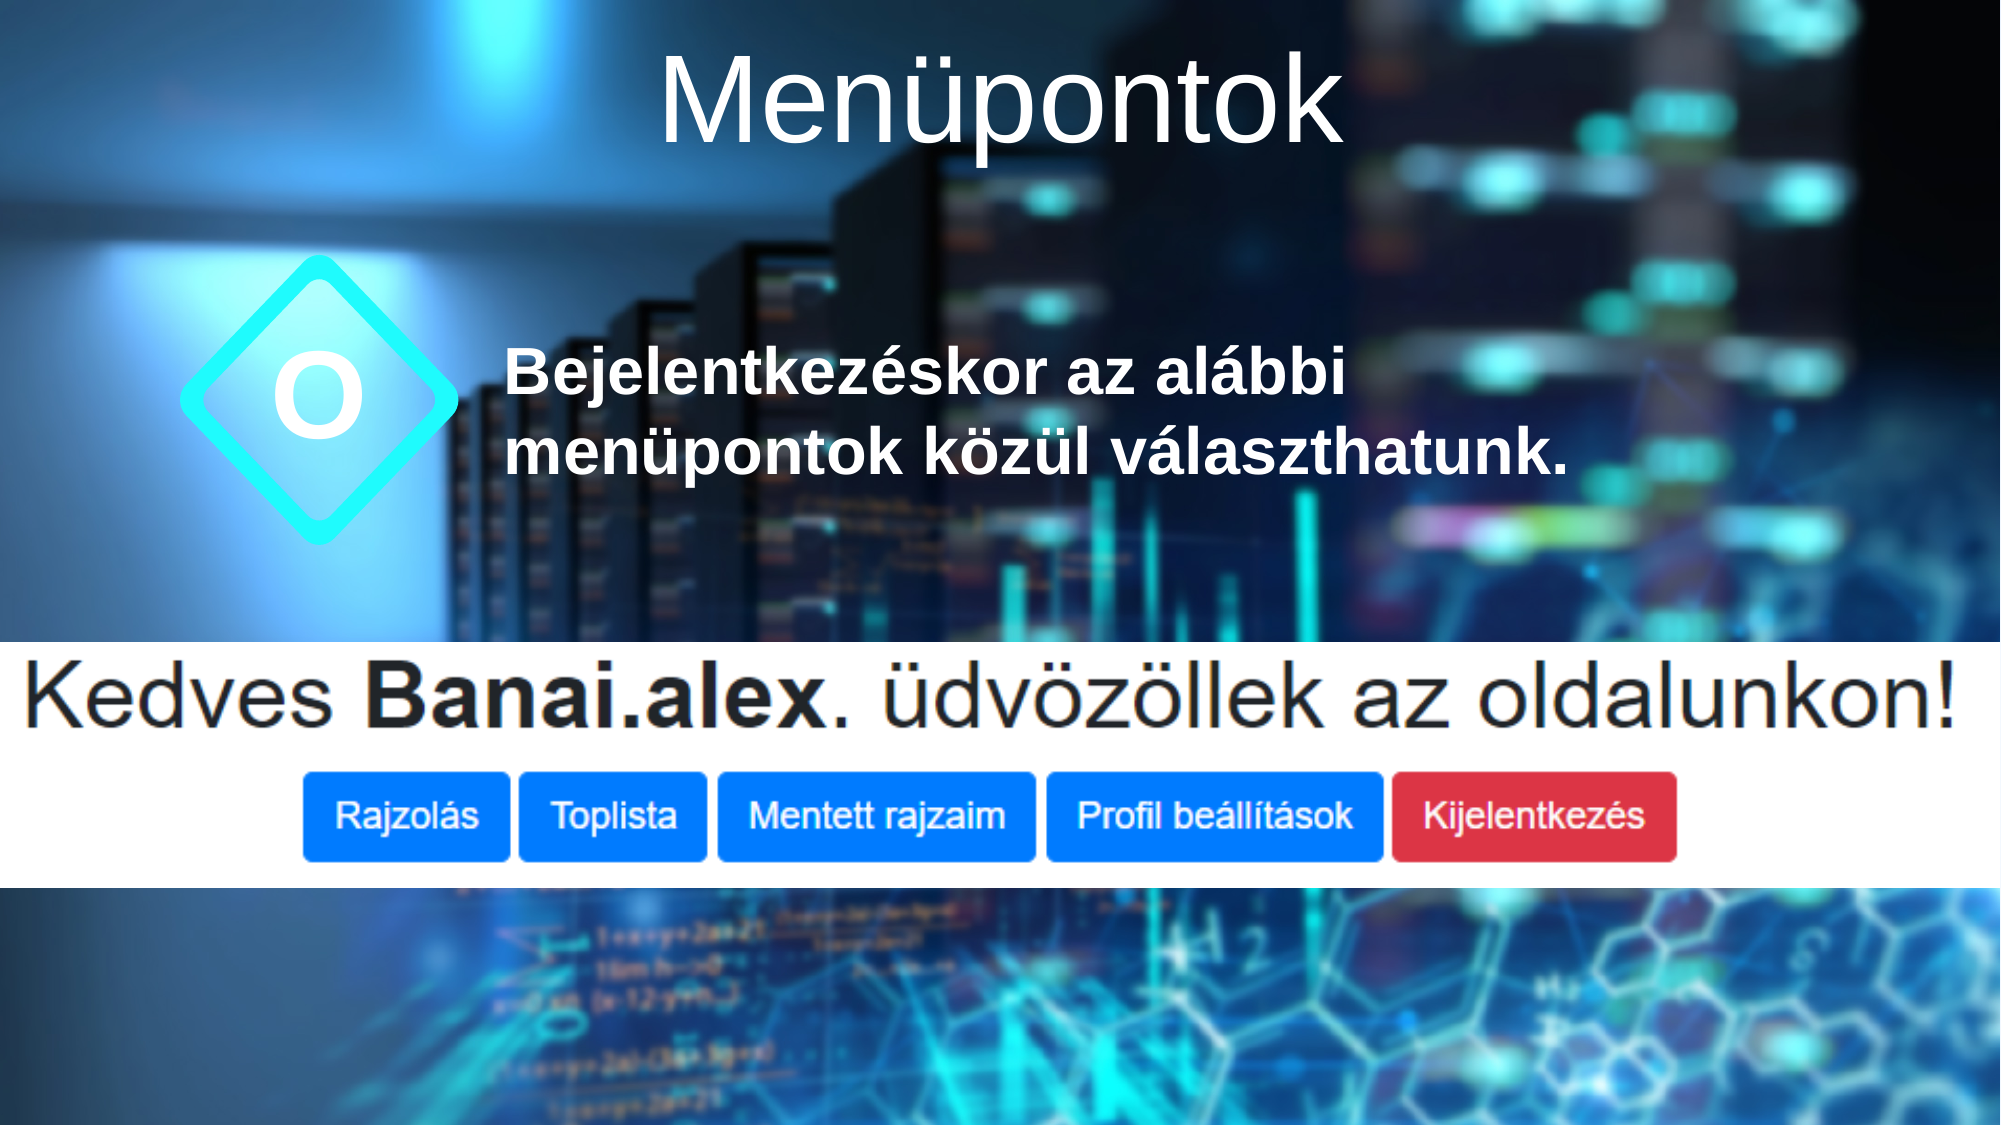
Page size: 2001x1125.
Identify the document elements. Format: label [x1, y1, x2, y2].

text_box [179, 254, 1774, 545]
picture [0, 0, 2001, 1125]
